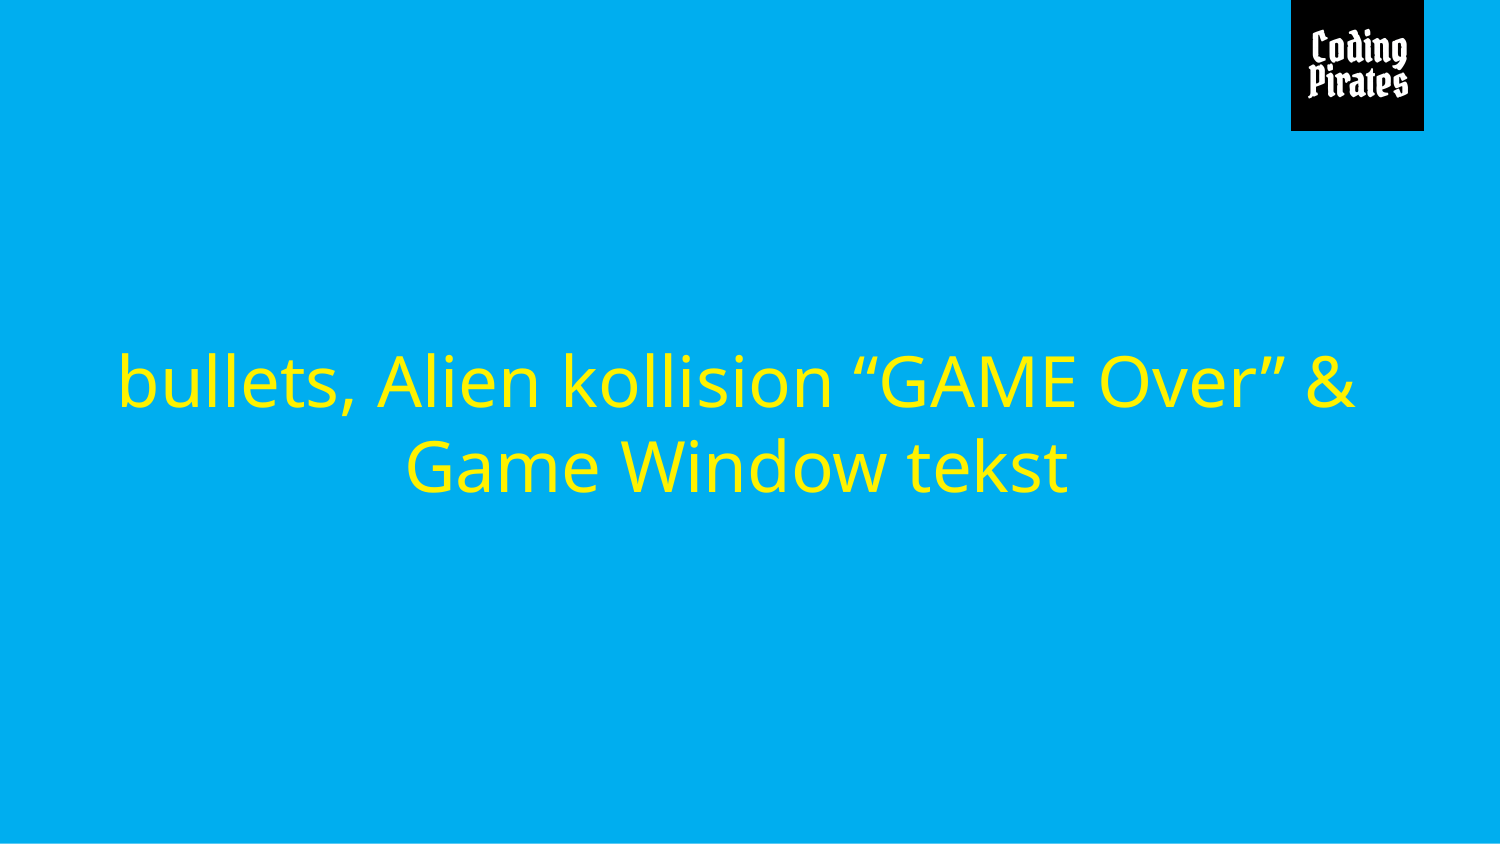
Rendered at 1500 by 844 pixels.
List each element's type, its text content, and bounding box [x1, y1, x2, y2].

picture [1292, 0, 1423, 130]
title bullets, Alien kollision “GAME Over” & Game Window tekst [7, 275, 1467, 568]
